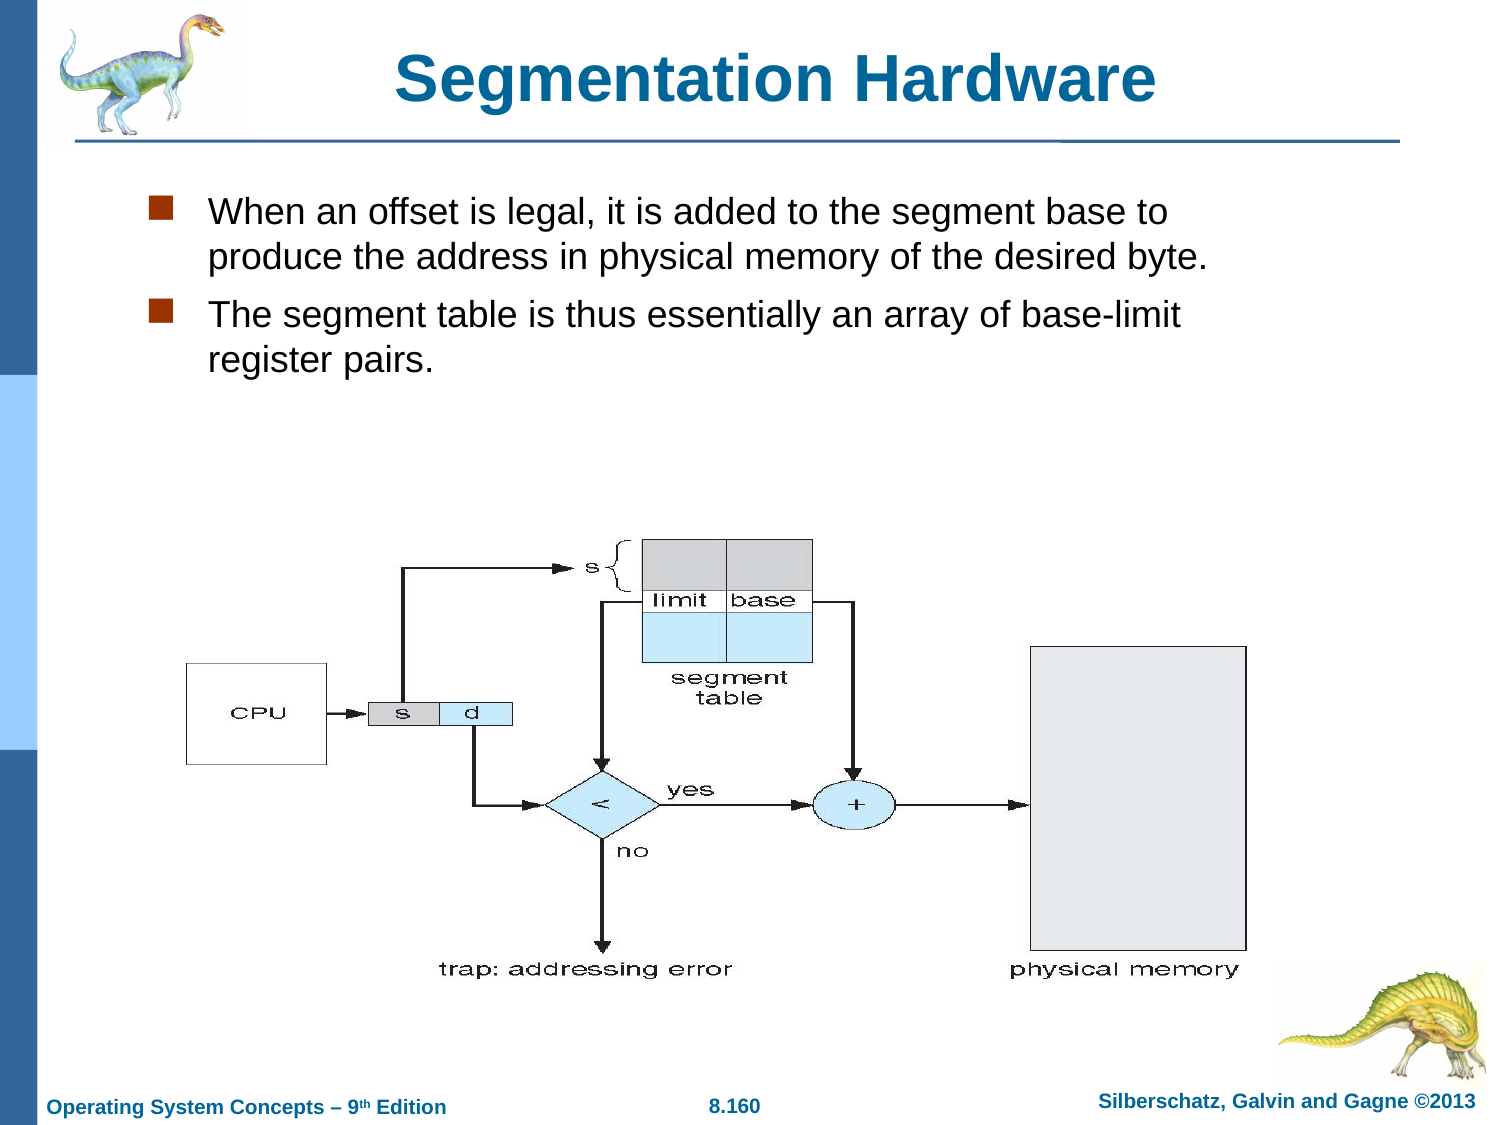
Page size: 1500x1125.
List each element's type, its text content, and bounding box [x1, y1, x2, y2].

picture [46, 0, 243, 149]
picture [1275, 959, 1486, 1090]
picture [186, 538, 1248, 981]
list When an offset is legal, it is added to the segment base to produce the address in physical memory of the desired byte. The segment table is thus essentially an array of base-limit register pairs. [136, 179, 1295, 1009]
title Segmentation Hardware [127, 27, 1425, 122]
